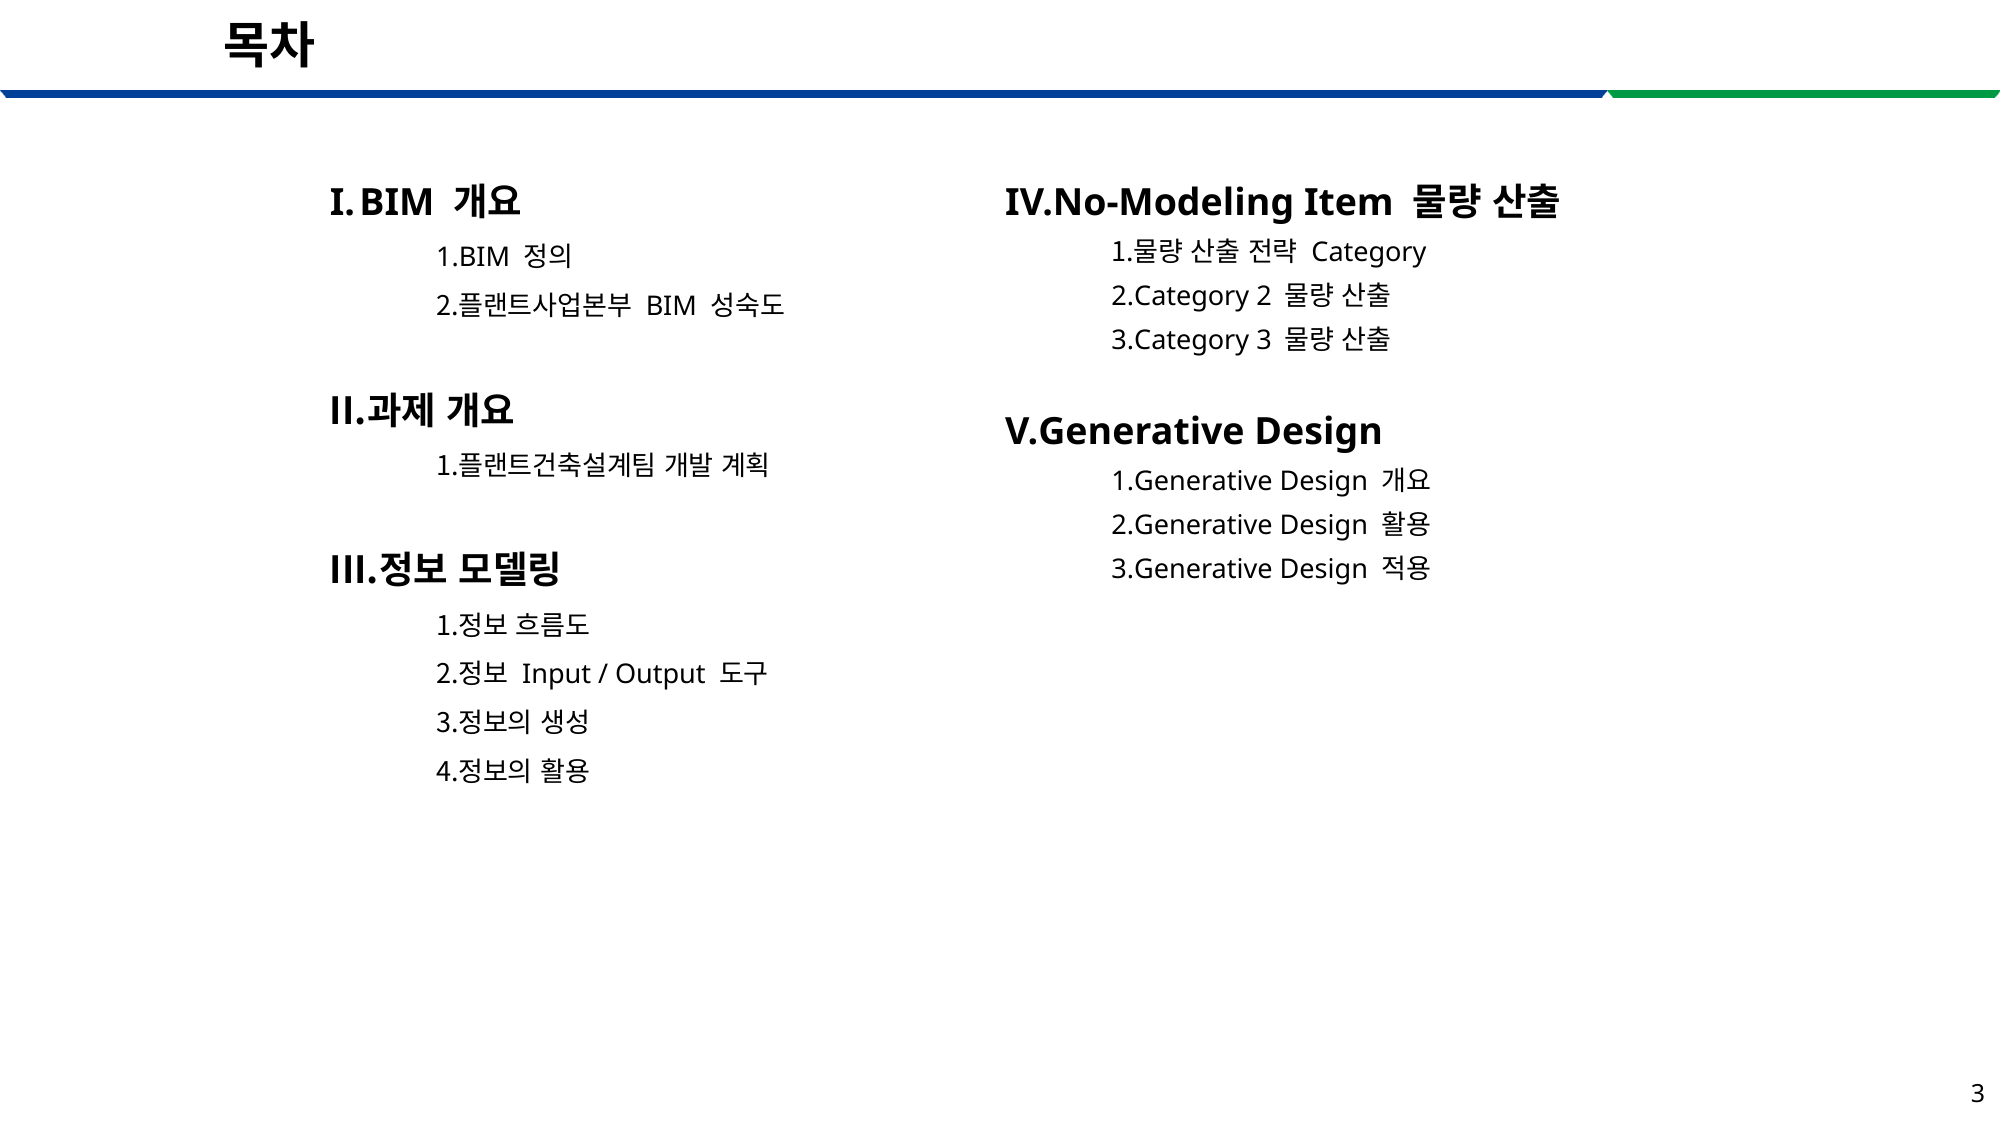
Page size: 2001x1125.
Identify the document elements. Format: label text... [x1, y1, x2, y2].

list BIM 개요 BIM 정의 플랜트사업본부 BIM 성숙도 과제 개요 플랜트건축설계팀 개발 계획 정보 모델링 정보 흐름도 정보 Input / Output 도구 정보의 생성 정보의 활용 [314, 125, 977, 1089]
picture [0, 90, 2000, 98]
text_box No-Modeling Item 물량 산출 물량 산출 전략 Category Category 2 물량 산출 Category 3 물량 산출 Generative Design Generative Design 개요 Generative Design 활용 Generative Design 적용 [990, 125, 1652, 1089]
title 목차 [208, 2, 1768, 93]
